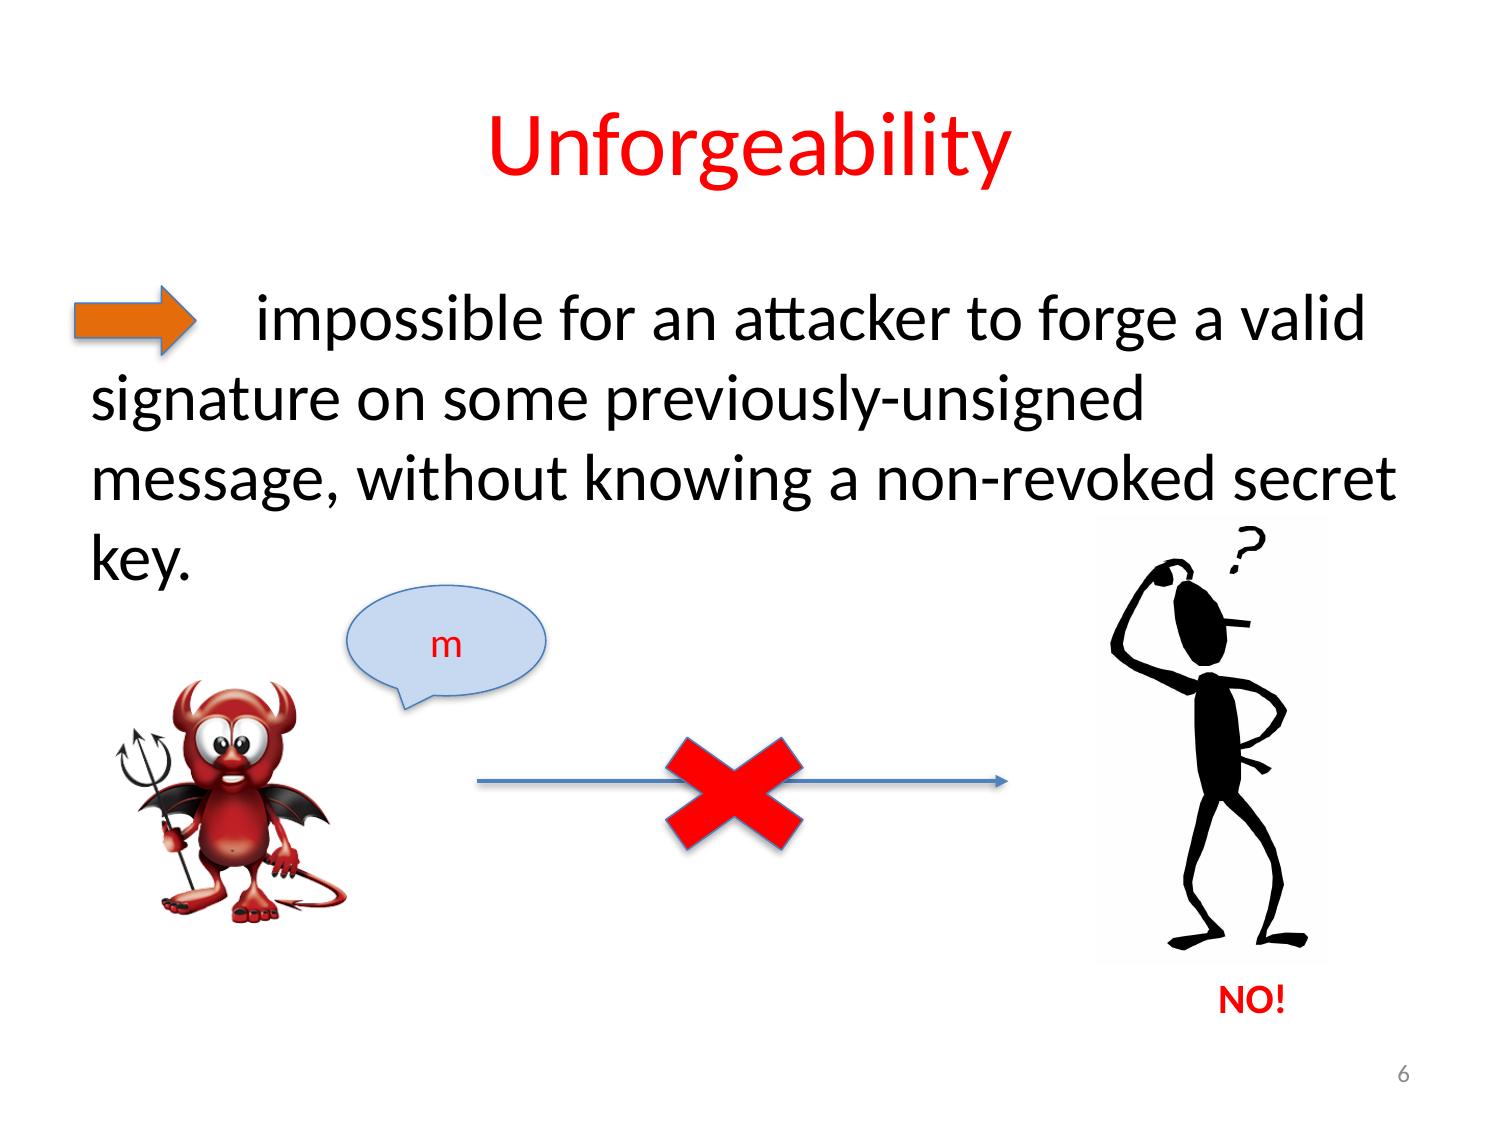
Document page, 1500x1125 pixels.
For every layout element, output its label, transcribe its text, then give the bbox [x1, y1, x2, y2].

text_box [665, 790, 804, 851]
picture [115, 679, 348, 925]
text_box m [346, 584, 547, 711]
title Unforgeability [75, 45, 1425, 233]
slide_number 6 [1074, 1042, 1425, 1103]
list impossible for an attacker to forge a valid signature on some previously-unsigned message, without knowing a non-revoked secret key. [75, 266, 1425, 1009]
text_box [74, 285, 197, 356]
text_box NO! [1203, 964, 1371, 1030]
picture [1096, 514, 1329, 965]
text_box [665, 736, 804, 780]
